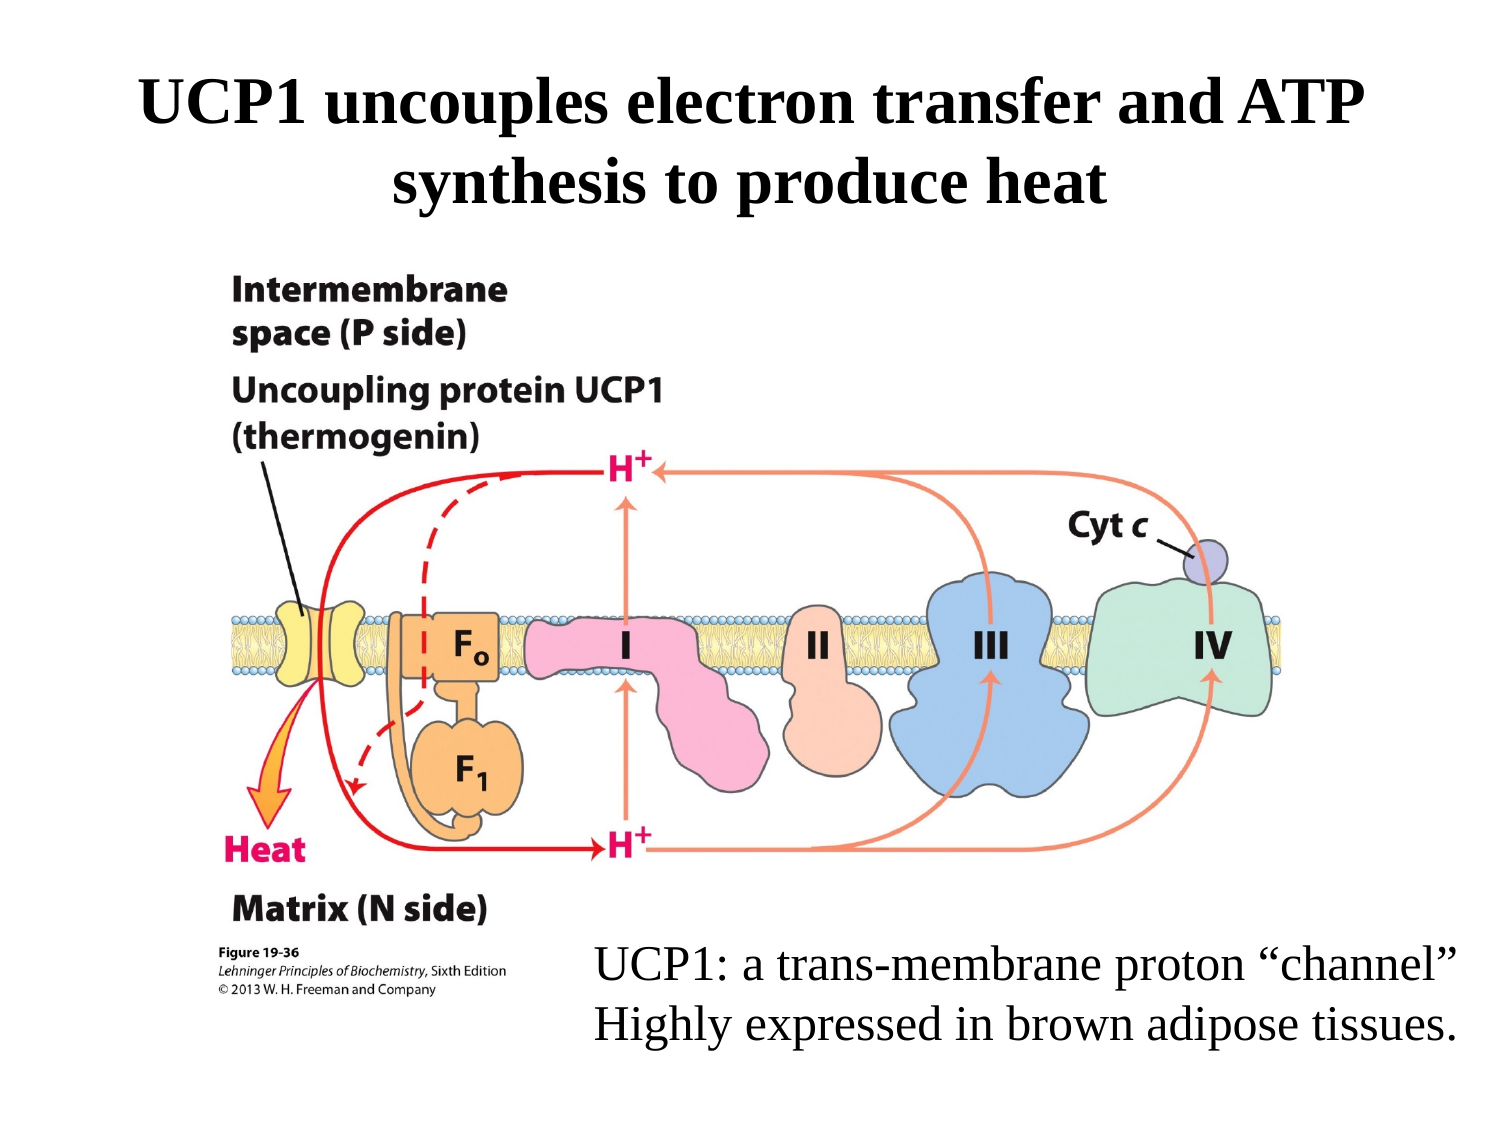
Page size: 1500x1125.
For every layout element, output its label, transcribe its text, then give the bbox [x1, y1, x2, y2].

text_box UCP1: a trans-membrane proton “channel” Highly expressed in brown adipose tissues. [578, 922, 1487, 1058]
text_box UCP1 uncouples electron transfer and ATP synthesis to produce heat [0, 49, 1500, 225]
picture [212, 261, 1288, 999]
